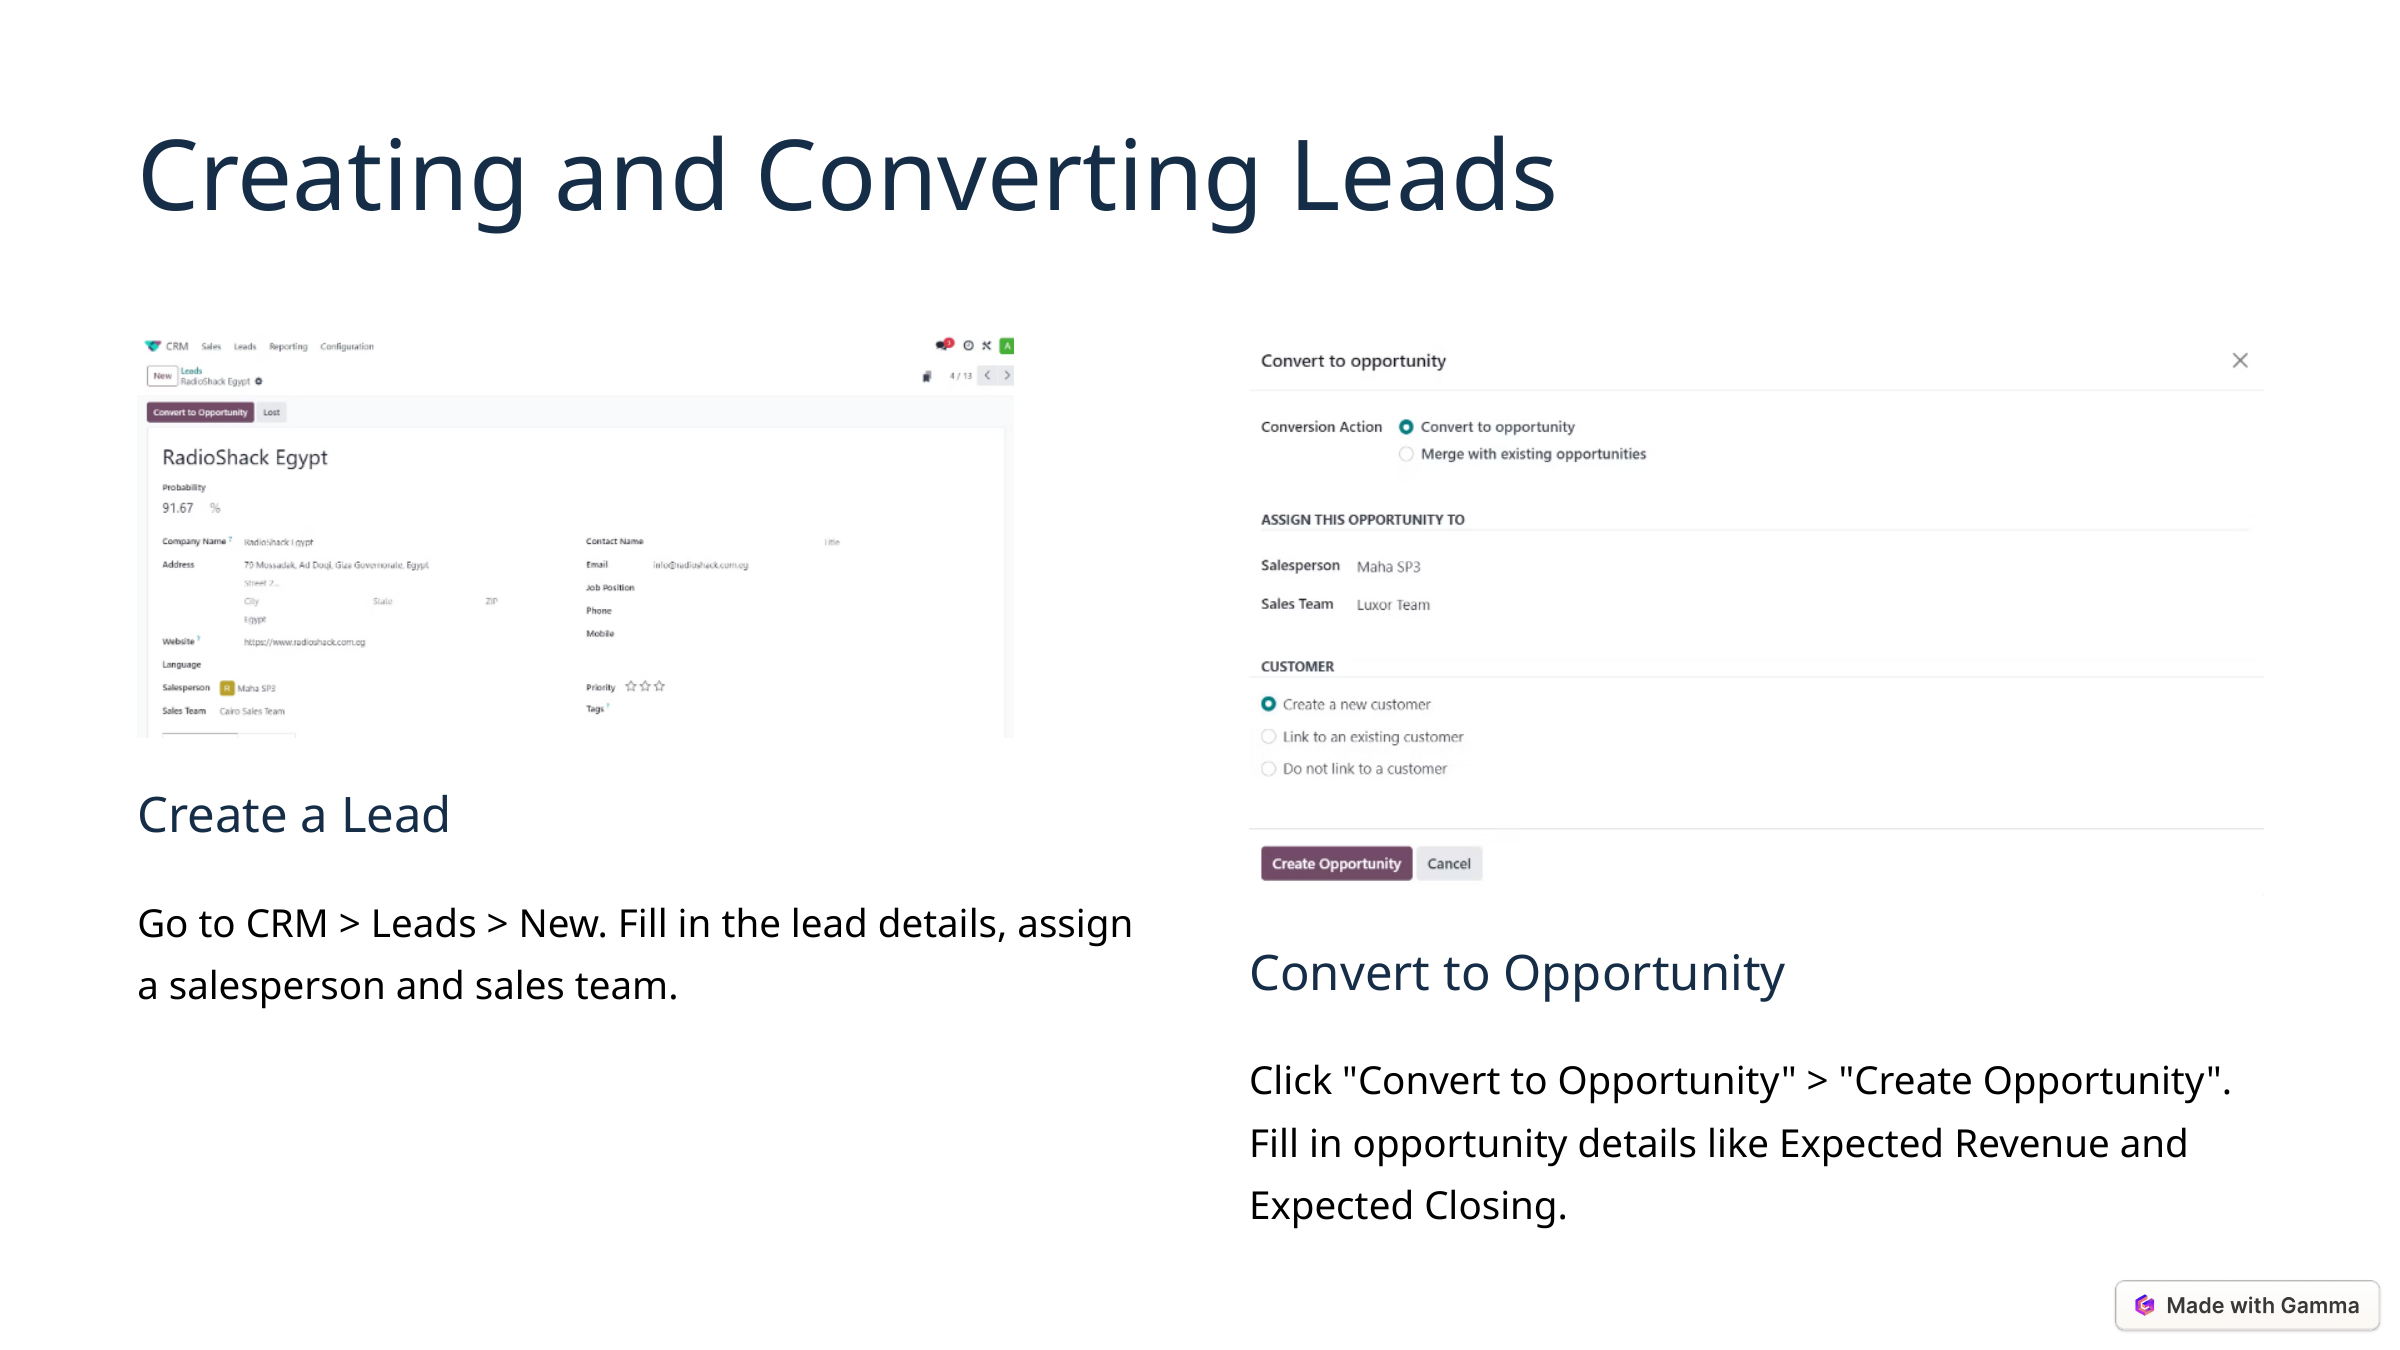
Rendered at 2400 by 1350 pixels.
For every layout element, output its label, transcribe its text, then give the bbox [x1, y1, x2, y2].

text_box Convert to Opportunity [1249, 939, 1740, 1001]
picture [2106, 1271, 2389, 1339]
picture [137, 333, 1014, 738]
text_box Creating and Converting Leads [137, 107, 1389, 231]
text_box Click "Convert to Opportunity" > "Create Opportunity". Fill in opportunity details like Expected Revenue and Expected Closing. [1249, 1039, 2264, 1229]
text_box Go to CRM > Leads > New. Fill in the lead details, assign a salesperson and sales team. [137, 882, 1153, 1008]
text_box Create a Lead [137, 781, 628, 844]
picture [1249, 333, 2264, 896]
